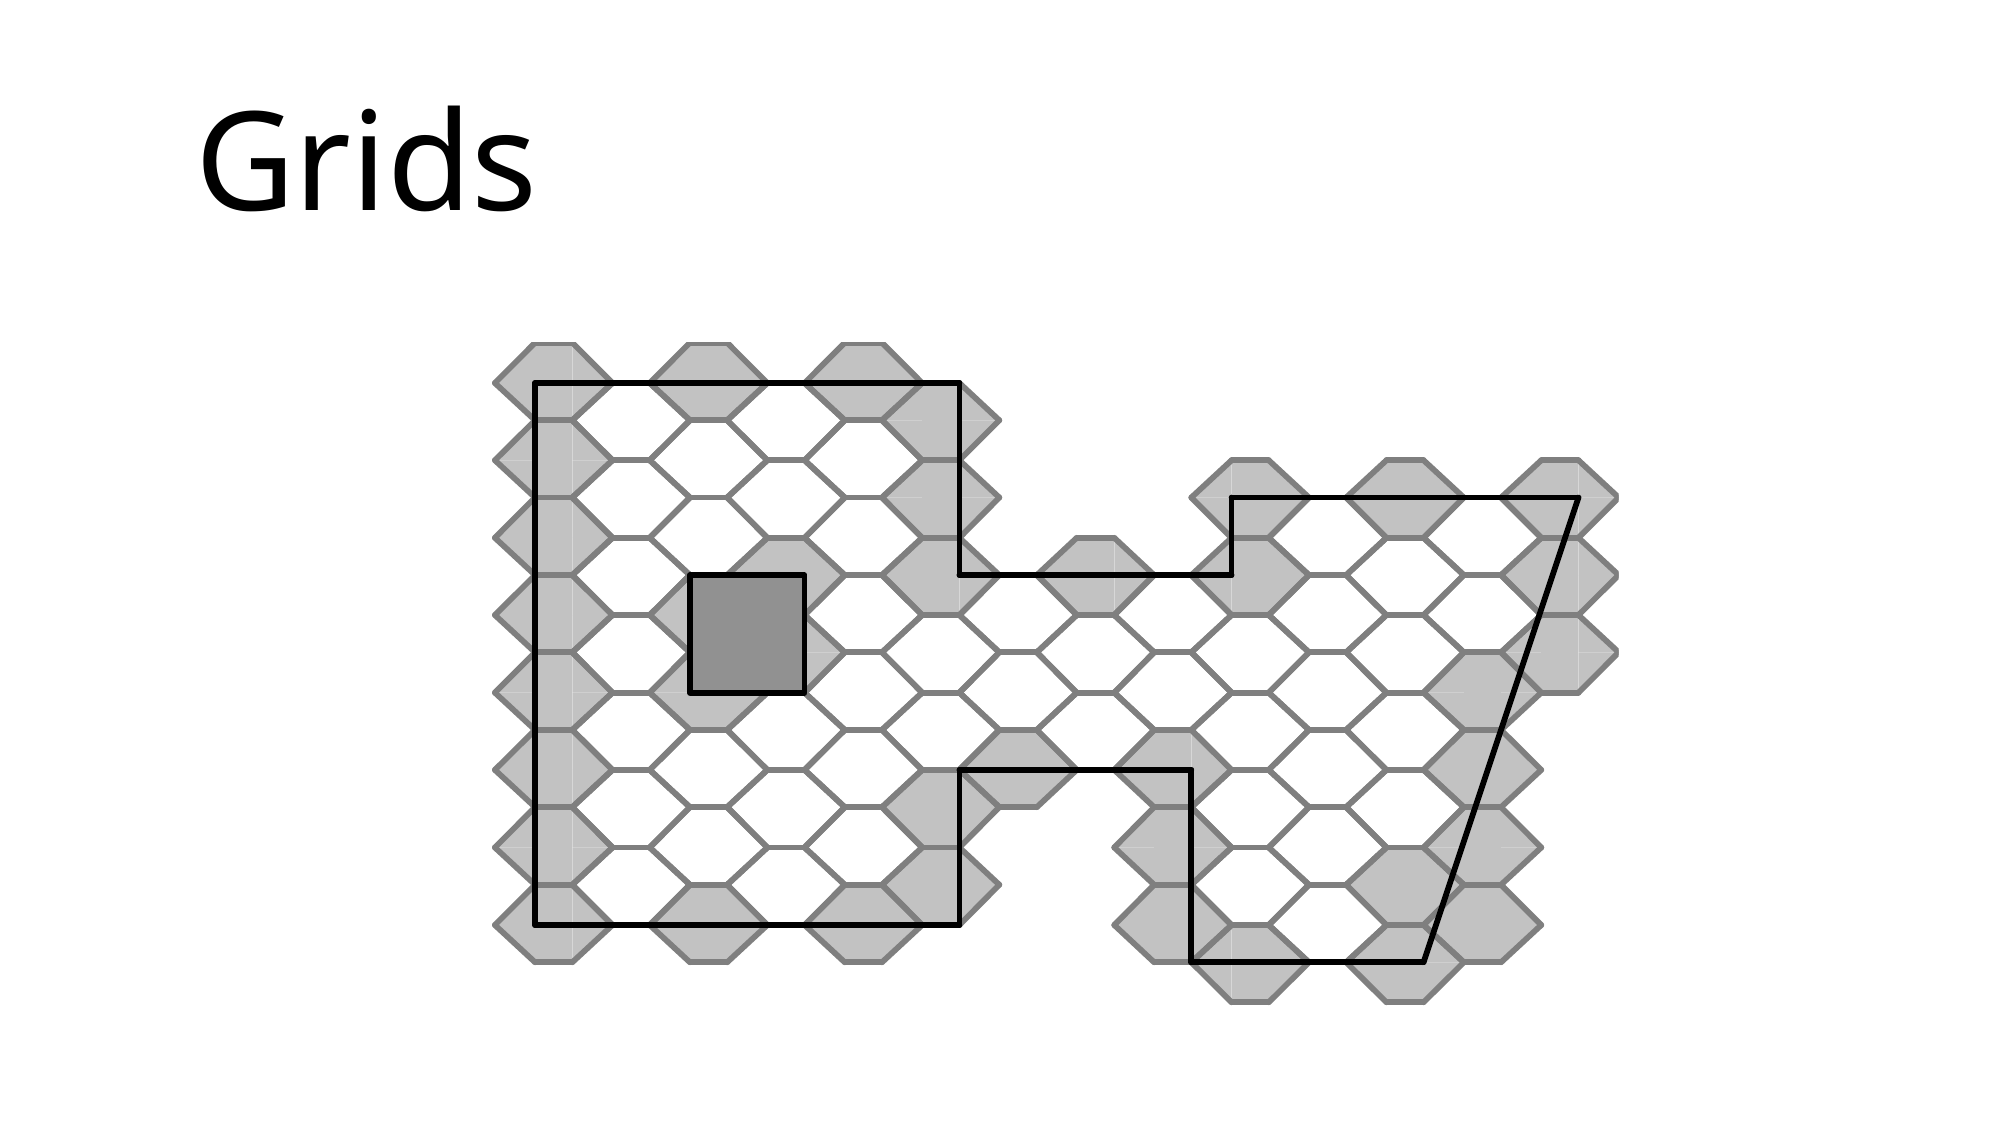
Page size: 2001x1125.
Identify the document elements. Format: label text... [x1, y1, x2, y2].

title Grids [179, 47, 1895, 285]
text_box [492, 342, 1620, 1008]
